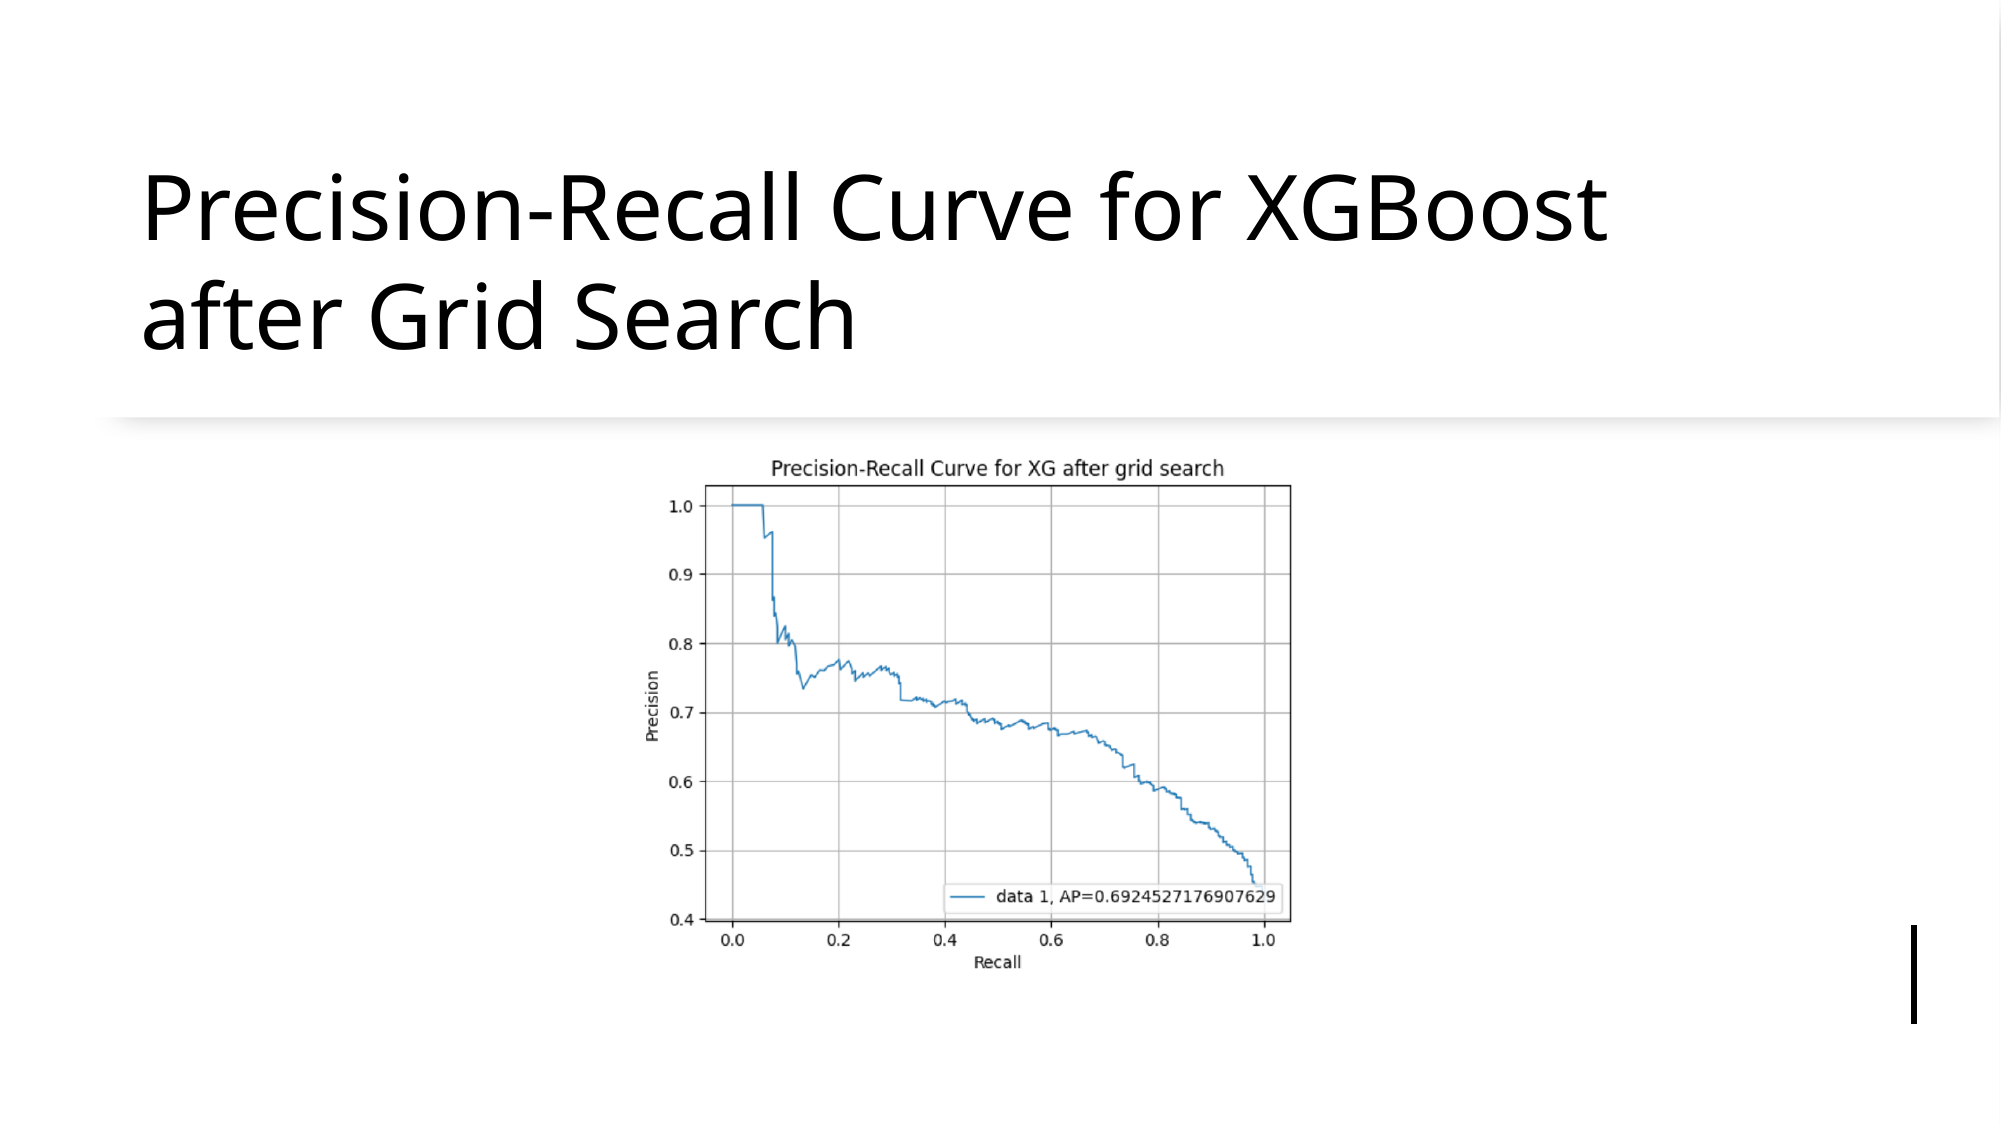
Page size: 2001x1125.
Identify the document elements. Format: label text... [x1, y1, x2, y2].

title Precision-Recall Curve for XGBoost after Grid Search [124, 140, 1828, 376]
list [639, 450, 1314, 987]
